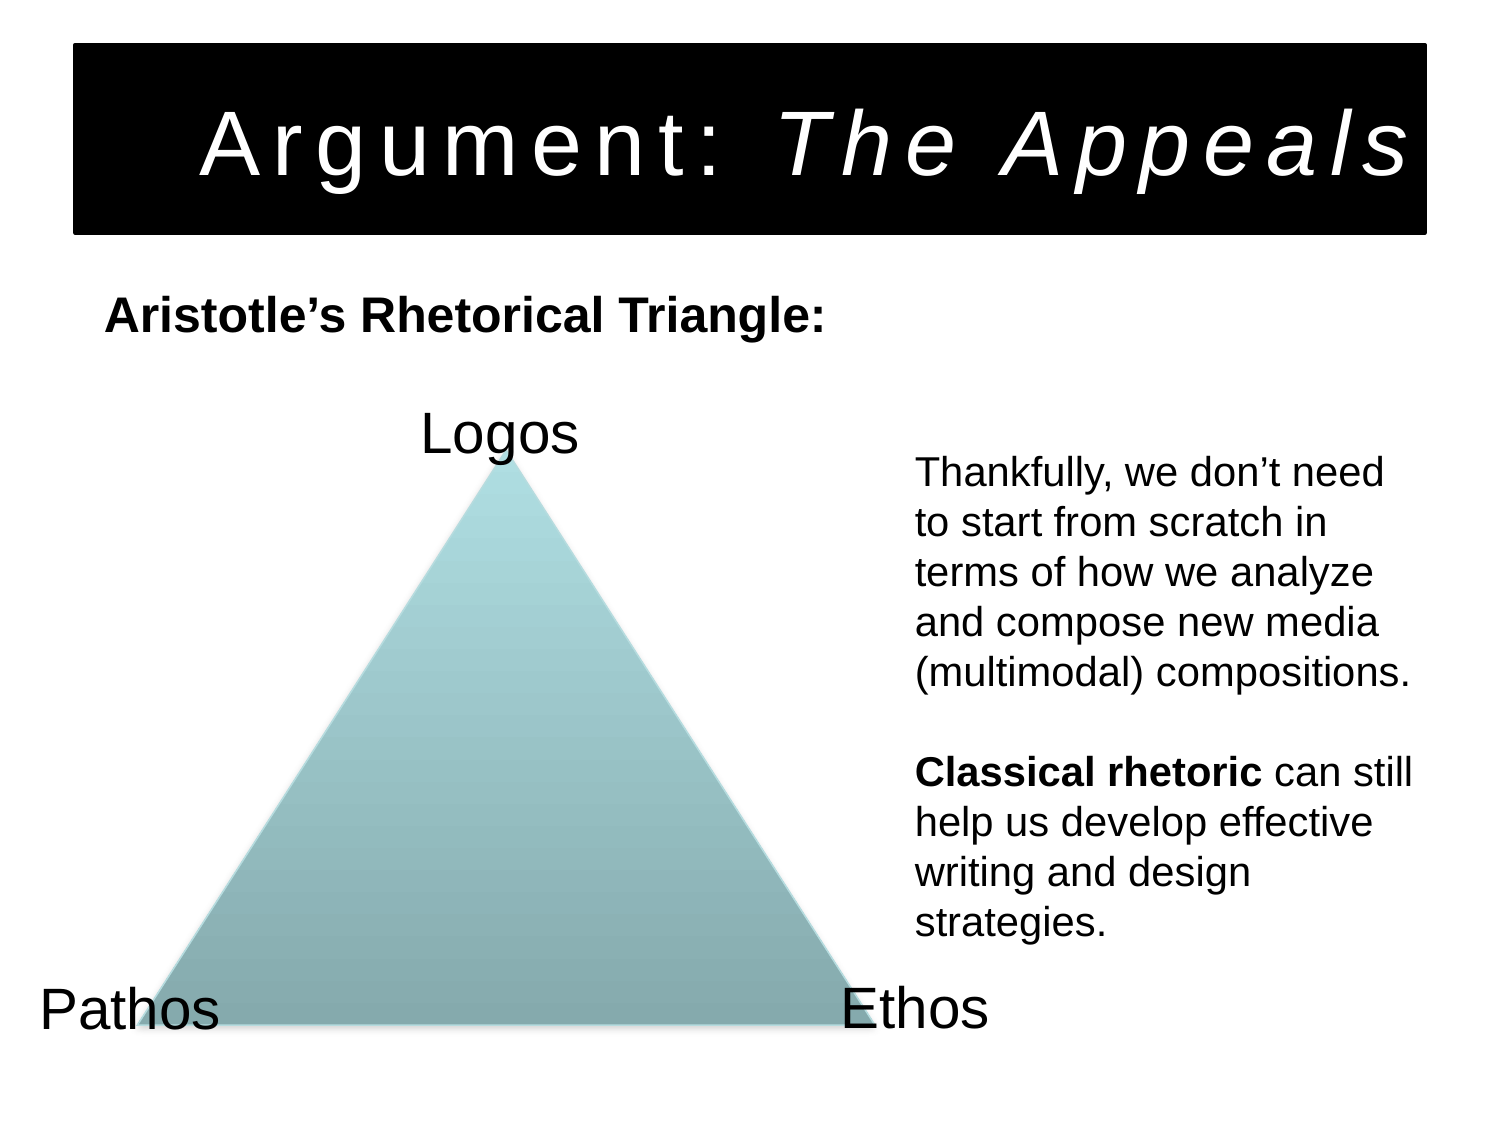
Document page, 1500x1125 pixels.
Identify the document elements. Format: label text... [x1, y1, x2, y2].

text_box Aristotle’s Rhetorical Triangle: [75, 274, 1225, 350]
text_box [176, 473, 835, 1026]
title Argument: The Appeals [73, 43, 1427, 235]
text_box Pathos [24, 964, 237, 1049]
text_box Logos [405, 387, 631, 473]
text_box Ethos [826, 962, 1005, 1048]
text_box Thankfully, we don’t need to start from scratch in terms of how we analyze and compose new media (multimodal) compositions. Classical rhetoric can still help us develop effective writing and design strategies. [899, 437, 1438, 953]
